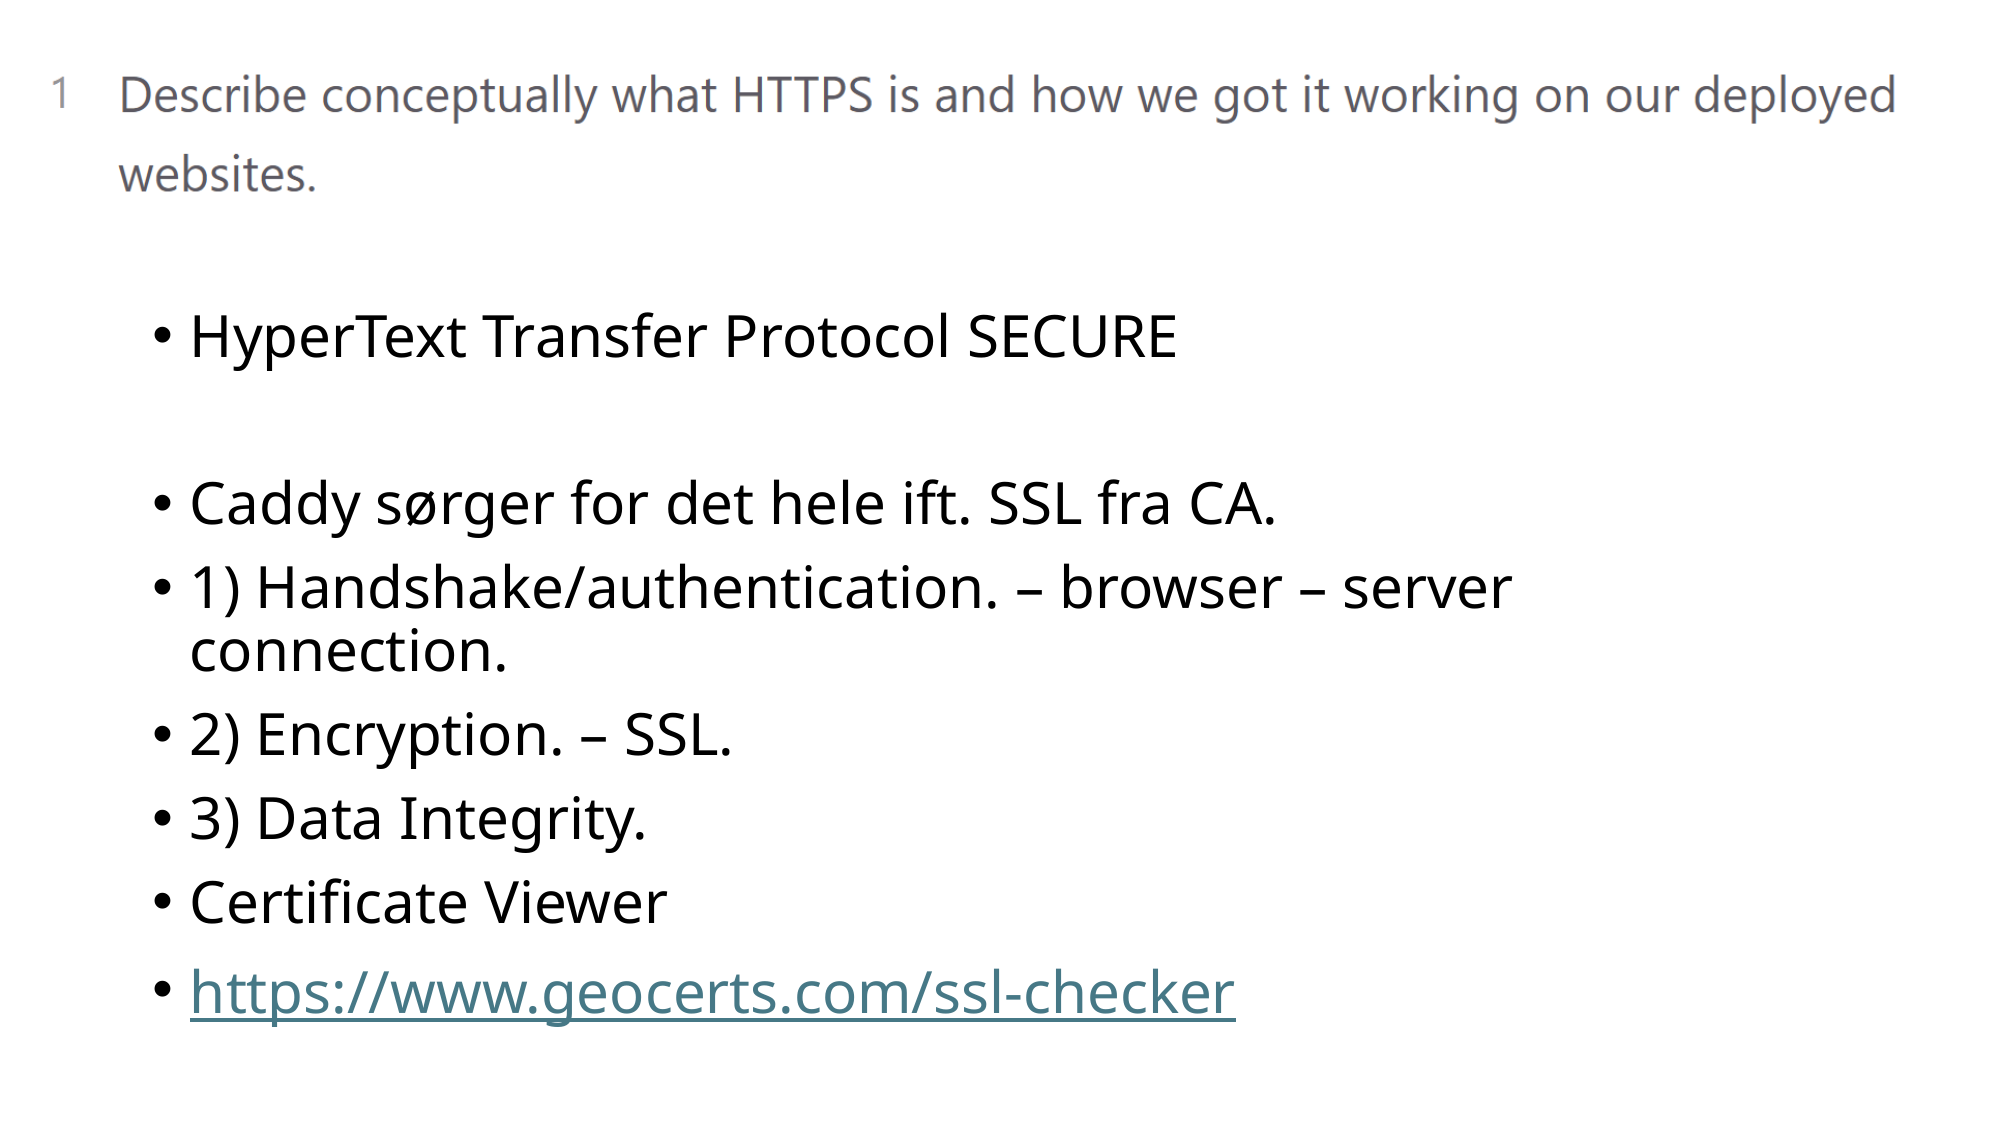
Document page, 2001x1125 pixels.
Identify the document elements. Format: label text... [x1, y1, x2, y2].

picture [0, 37, 2000, 228]
list HyperText Transfer Protocol SECURE Caddy sørger for det hele ift. SSL fra CA. 1) Handshake/authentication. – browser – server connection. 2) Encryption. – SSL. 3) Data Integrity. Certificate Viewer https://www.geocerts.com/ssl-checker [137, 299, 1863, 1014]
